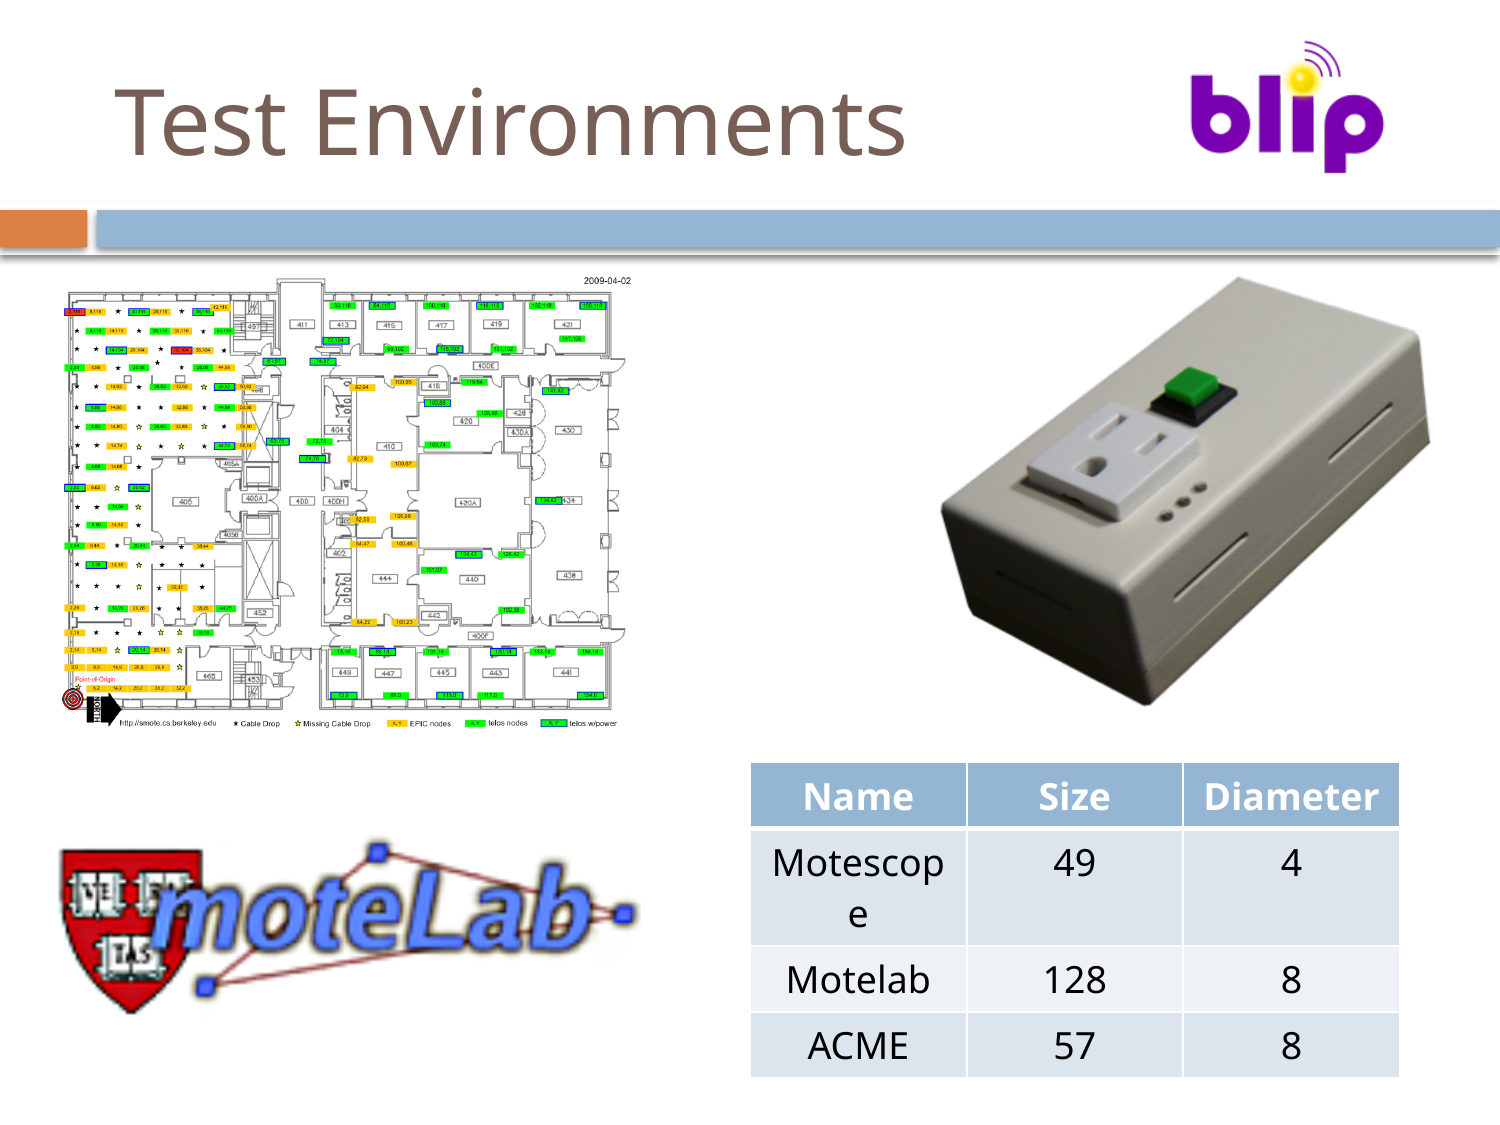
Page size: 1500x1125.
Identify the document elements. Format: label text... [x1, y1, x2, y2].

picture [1187, 37, 1388, 179]
table_cell 8 [1184, 1013, 1399, 1077]
table_cell Motelab [751, 947, 966, 1011]
title Test Environments [99, 37, 1438, 200]
table_cell 128 [968, 947, 1182, 1011]
table_header Size [968, 763, 1182, 826]
table_cell 8 [1184, 947, 1399, 1011]
table_header Diameter [1184, 763, 1399, 826]
picture [937, 274, 1435, 710]
picture [37, 824, 662, 1026]
table_cell 4 [1184, 831, 1399, 945]
table_header Name [751, 763, 966, 826]
table_cell Motescope [751, 831, 966, 945]
table_cell ACME [751, 1013, 966, 1077]
table_cell 49 [968, 831, 1182, 945]
picture [62, 274, 636, 728]
table_cell 57 [968, 1013, 1182, 1077]
